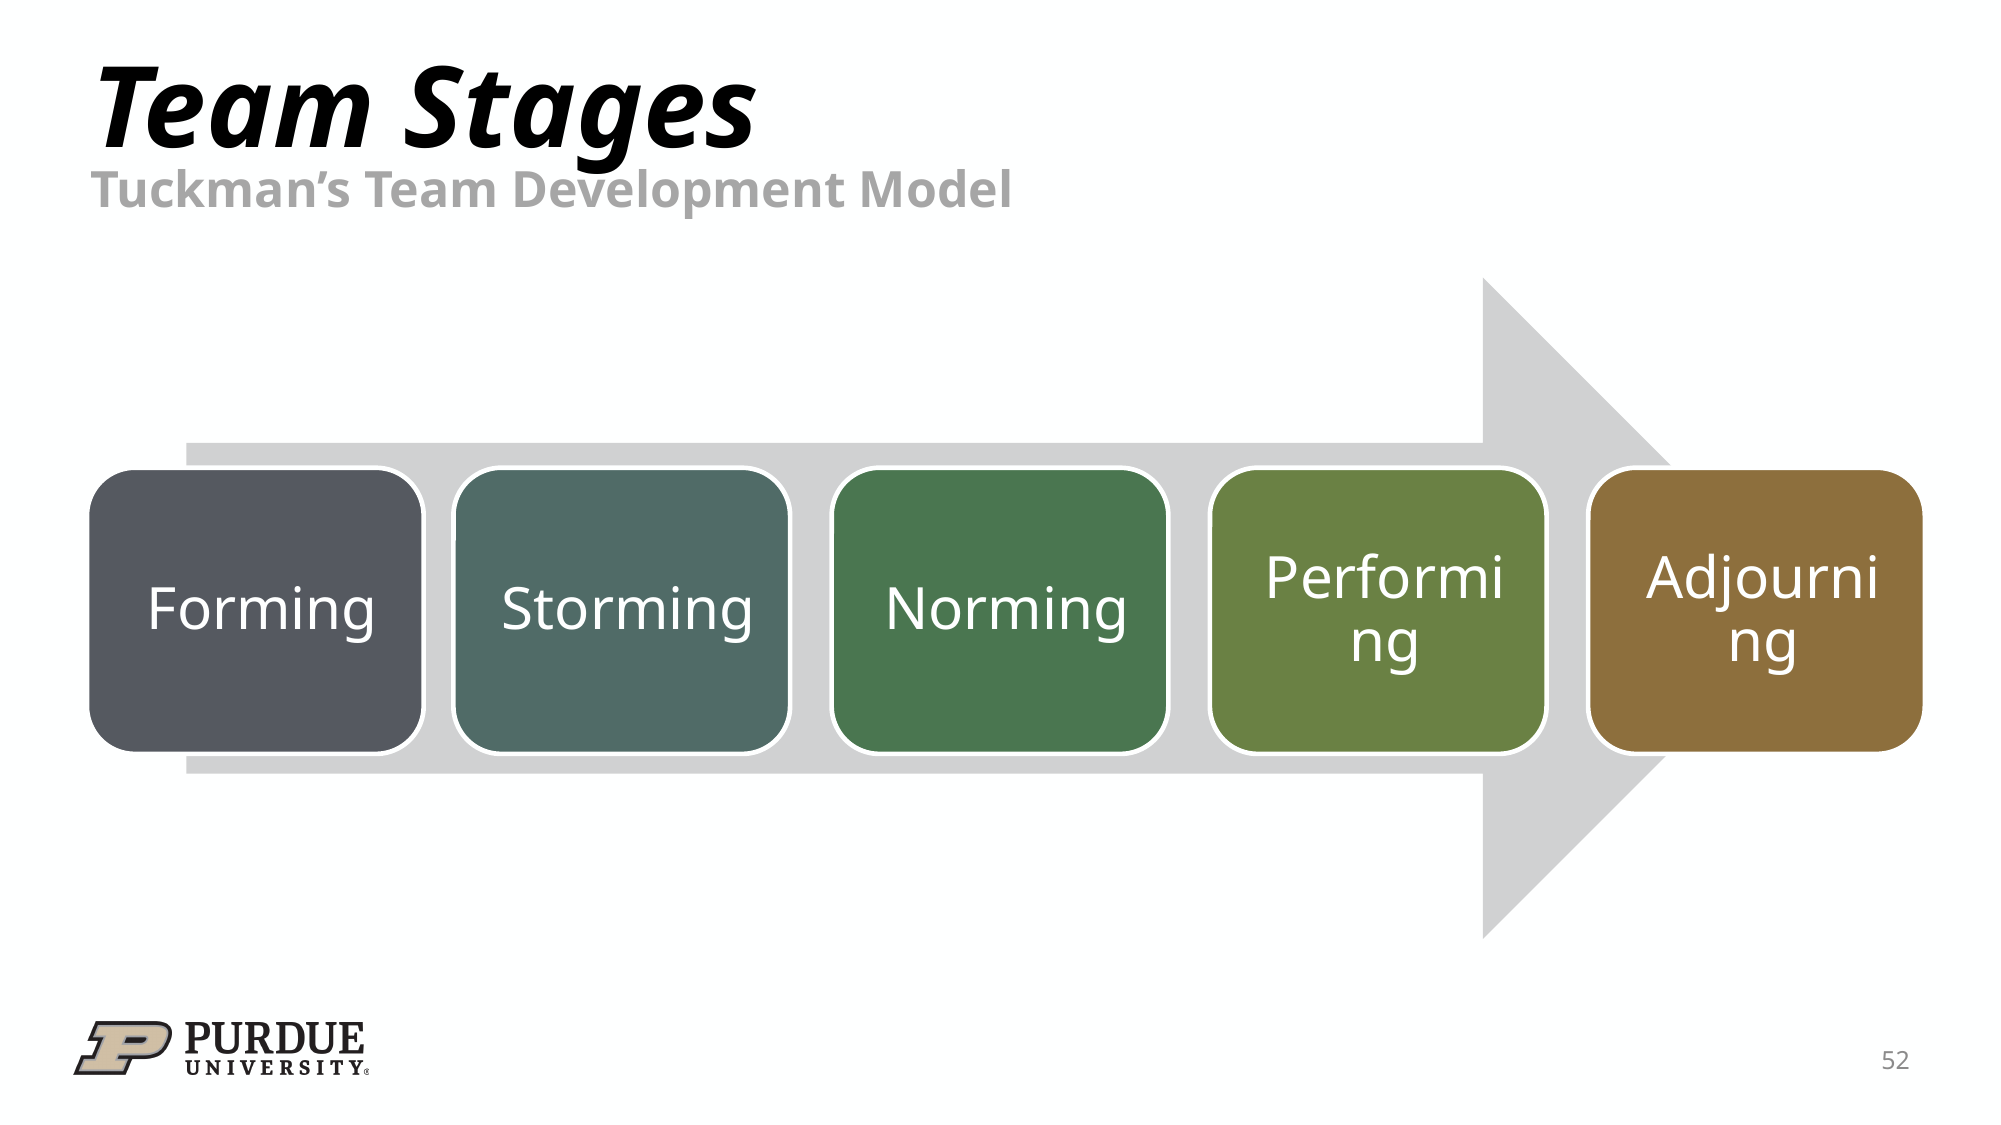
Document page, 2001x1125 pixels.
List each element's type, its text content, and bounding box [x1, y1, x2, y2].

list Tuckman’s Team Development Model [75, 156, 1925, 217]
slide_number 52 [1744, 1031, 1925, 1092]
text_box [74, 253, 1925, 969]
title Team Stages [76, 63, 1925, 160]
